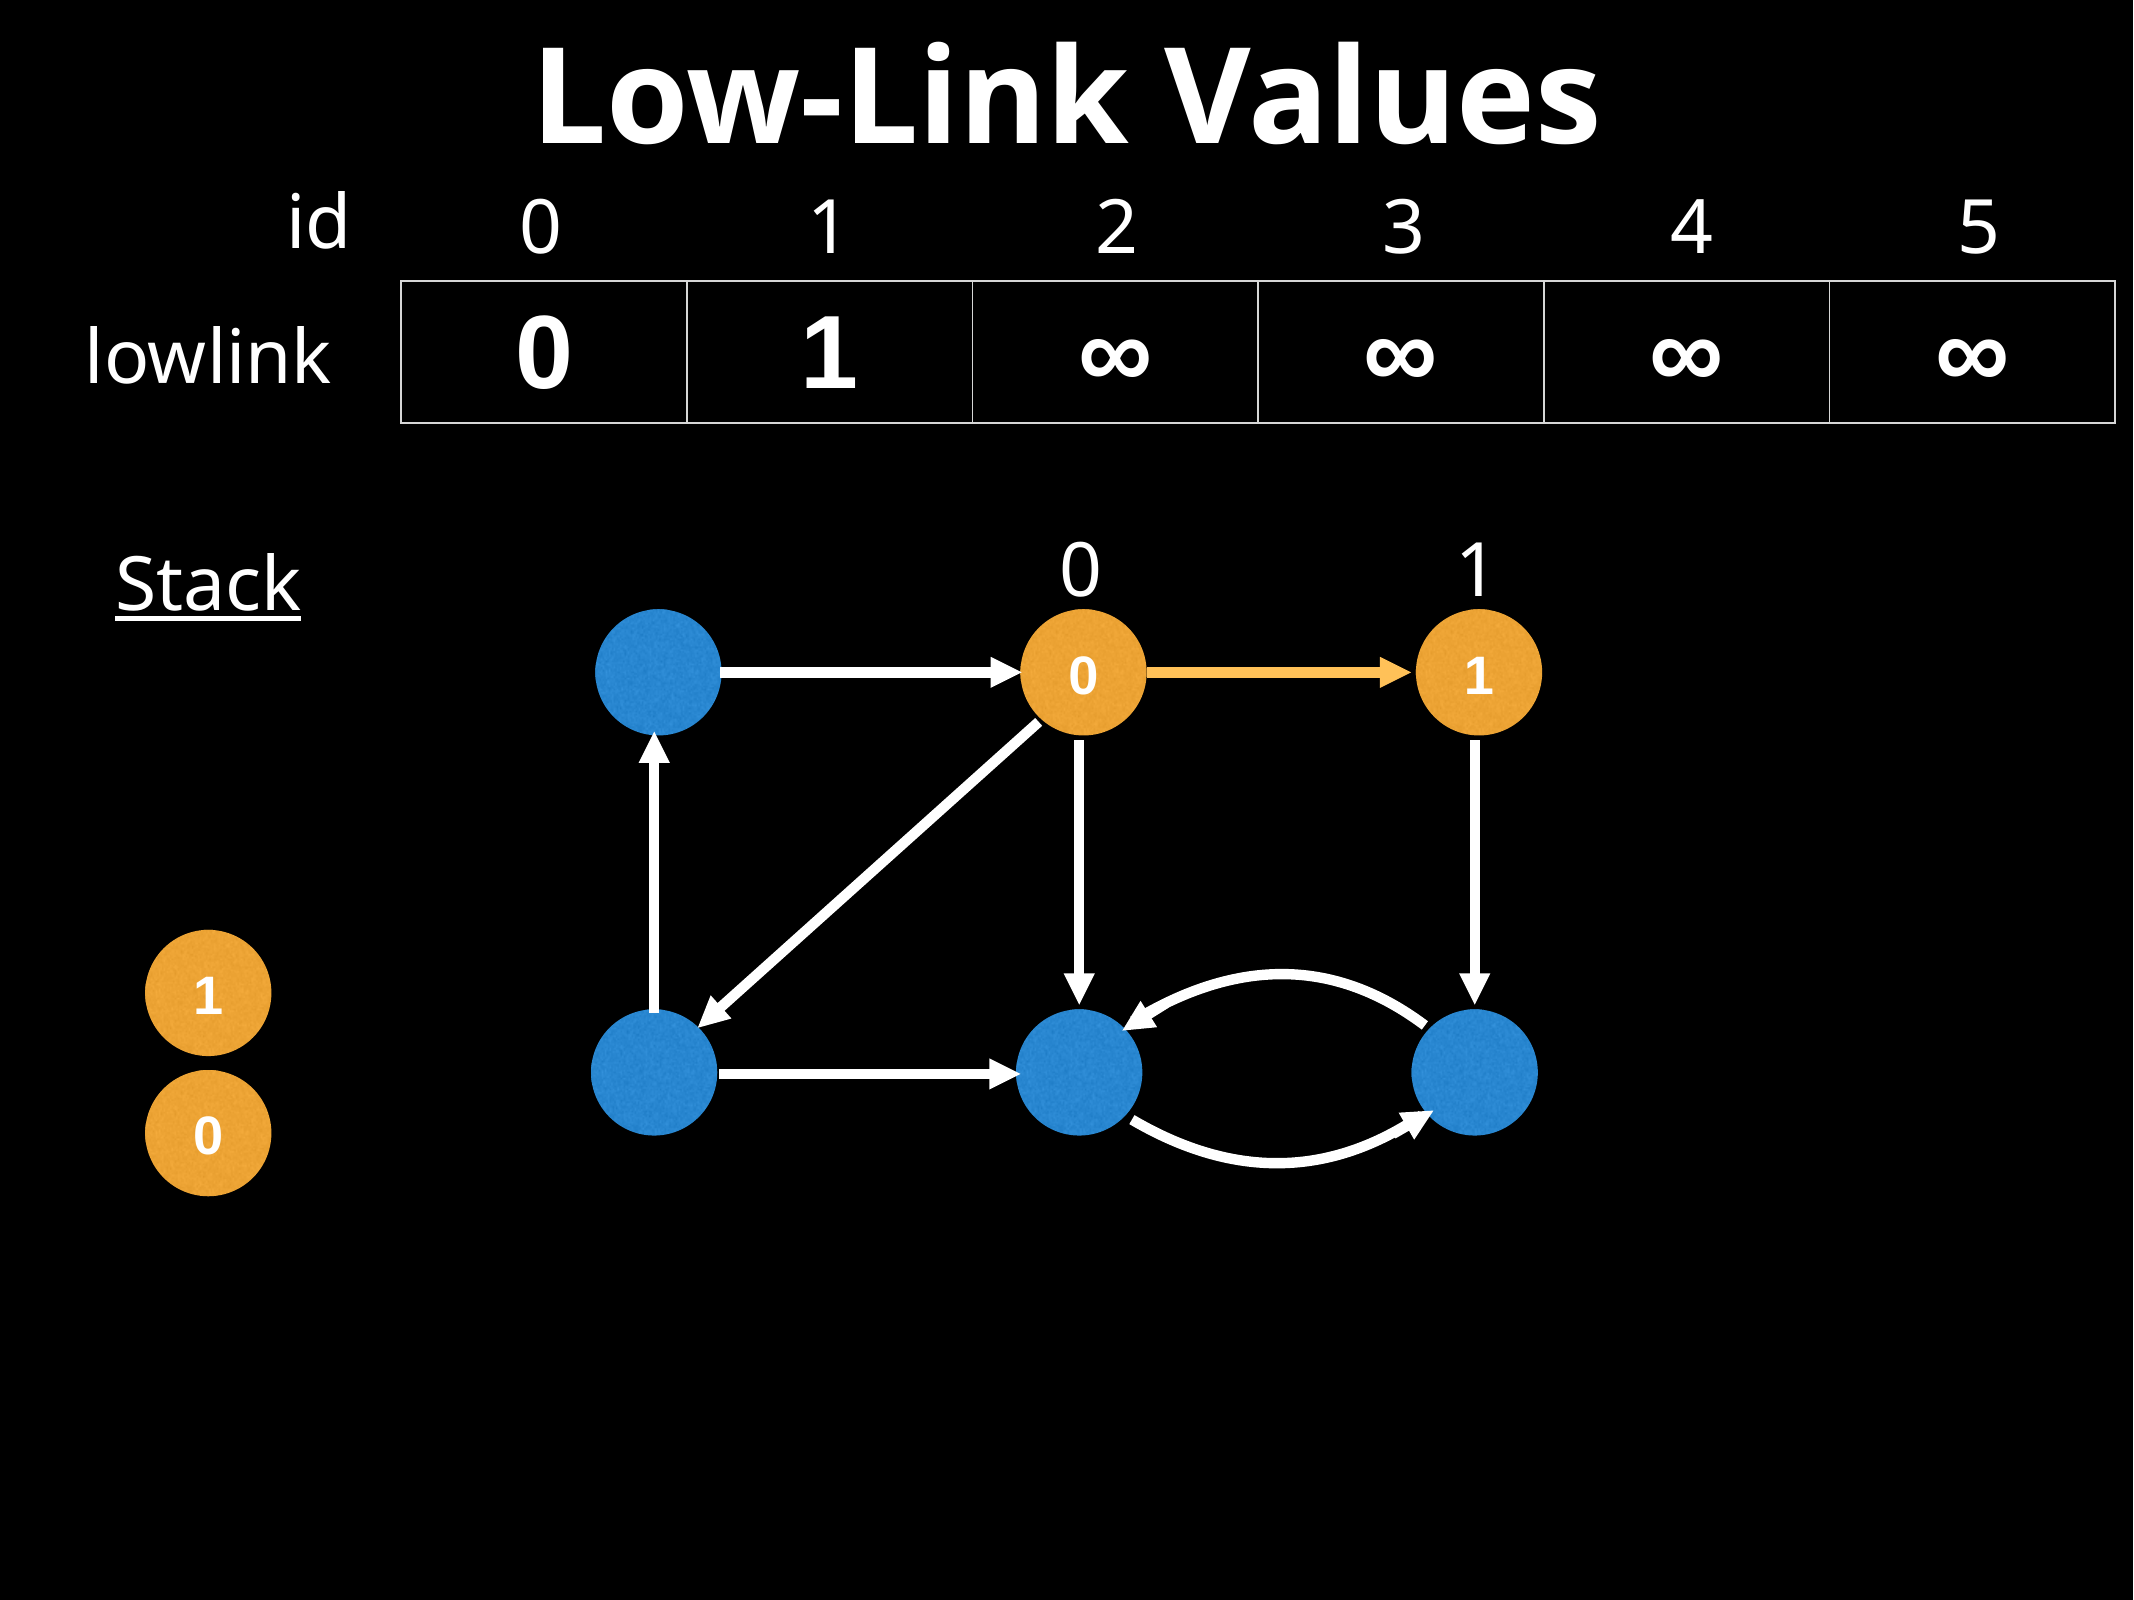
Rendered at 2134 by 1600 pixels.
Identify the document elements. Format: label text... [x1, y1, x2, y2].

text_box 0 [1051, 513, 1112, 609]
table_header 0 [402, 282, 686, 422]
text_box 1 [1447, 513, 1507, 609]
text_box 1 [799, 169, 860, 277]
text_box Low-Link Values [73, 1, 2060, 179]
text_box 2 [1086, 169, 1147, 277]
table_header ∞ [1545, 282, 1829, 422]
text_box 1 [145, 929, 272, 1057]
text_box Stack [106, 527, 310, 634]
table_header 1 [688, 282, 972, 422]
text_box 4 [1661, 169, 1722, 277]
text_box 0 [145, 1070, 272, 1197]
text_box 3 [1374, 169, 1434, 277]
text_box id [277, 165, 360, 273]
table_header ∞ [1830, 282, 2114, 422]
table_header ∞ [1259, 282, 1543, 422]
text_box 5 [1949, 169, 2009, 277]
table_header ∞ [973, 282, 1257, 422]
text_box lowlink [76, 300, 341, 408]
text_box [590, 609, 1543, 1164]
text_box 0 [511, 169, 572, 277]
